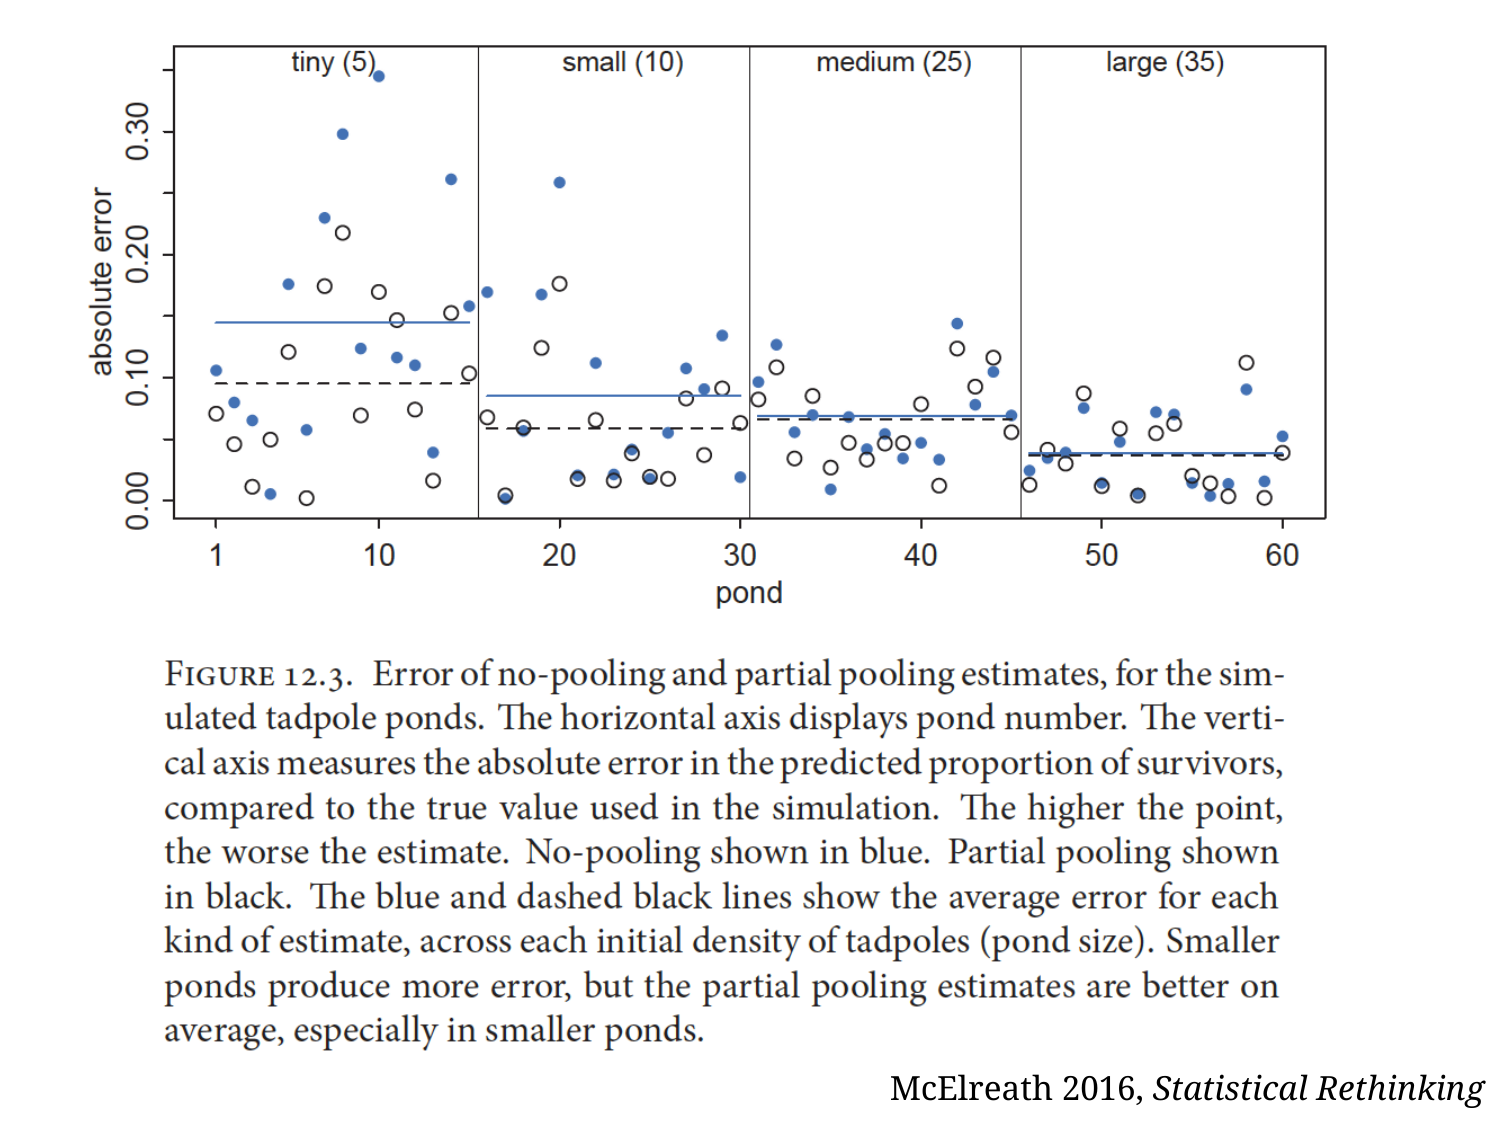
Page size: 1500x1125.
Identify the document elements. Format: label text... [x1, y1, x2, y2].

text_box McElreath 2016, Statistical Rethinking [0, 1049, 1500, 1125]
picture [74, 16, 1401, 1064]
